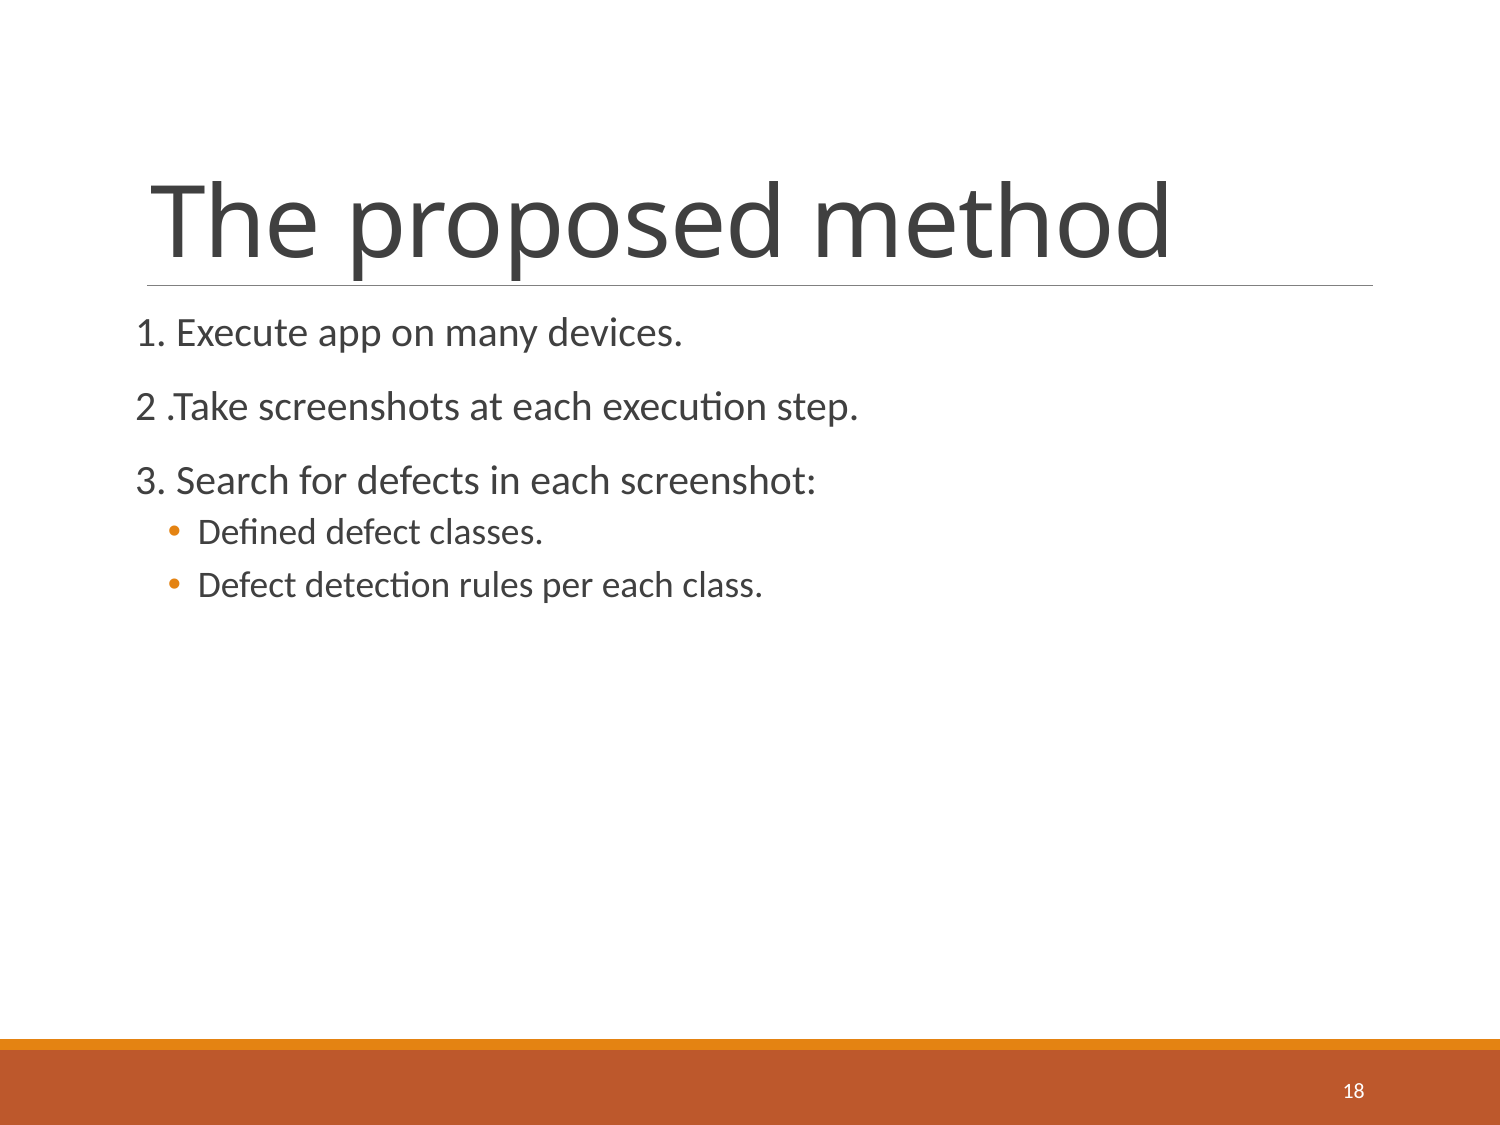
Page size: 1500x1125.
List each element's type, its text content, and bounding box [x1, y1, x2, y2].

list 1. Execute app on many devices. 2 .Take screenshots at each execution step. 3. Search for defects in each screenshot: Defined defect classes. Defect detection rules per each class. [135, 302, 1373, 963]
slide_number 18 [1218, 1059, 1380, 1120]
title The proposed method [135, 47, 1373, 285]
